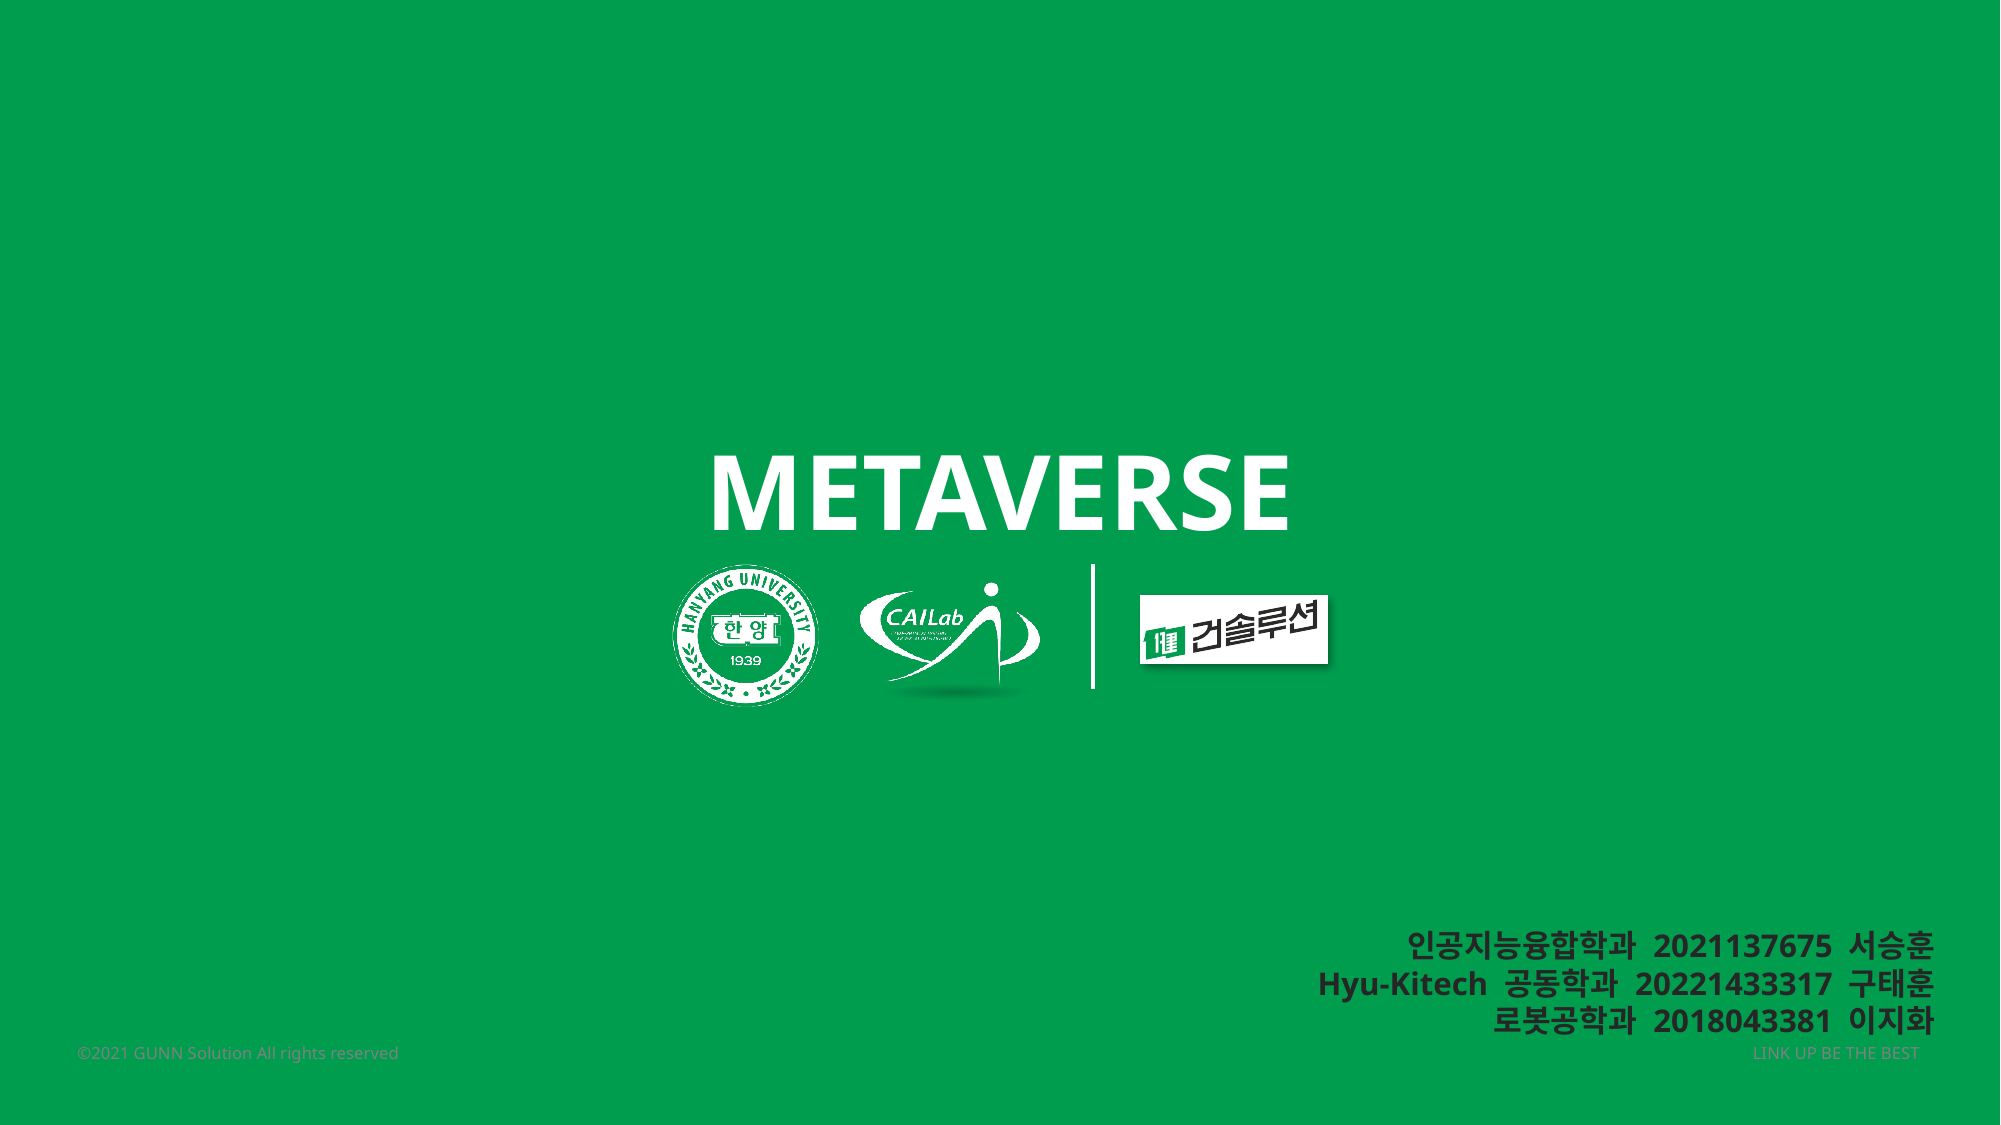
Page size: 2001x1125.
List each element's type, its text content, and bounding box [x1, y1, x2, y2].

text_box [451, 418, 1549, 707]
text_box 인공지능융합학과 2021137675 서승훈 Hyu-Kitech 공동학과 20221433317 구태훈 로봇공학과 2018043381 이지화 [1146, 919, 1950, 1047]
